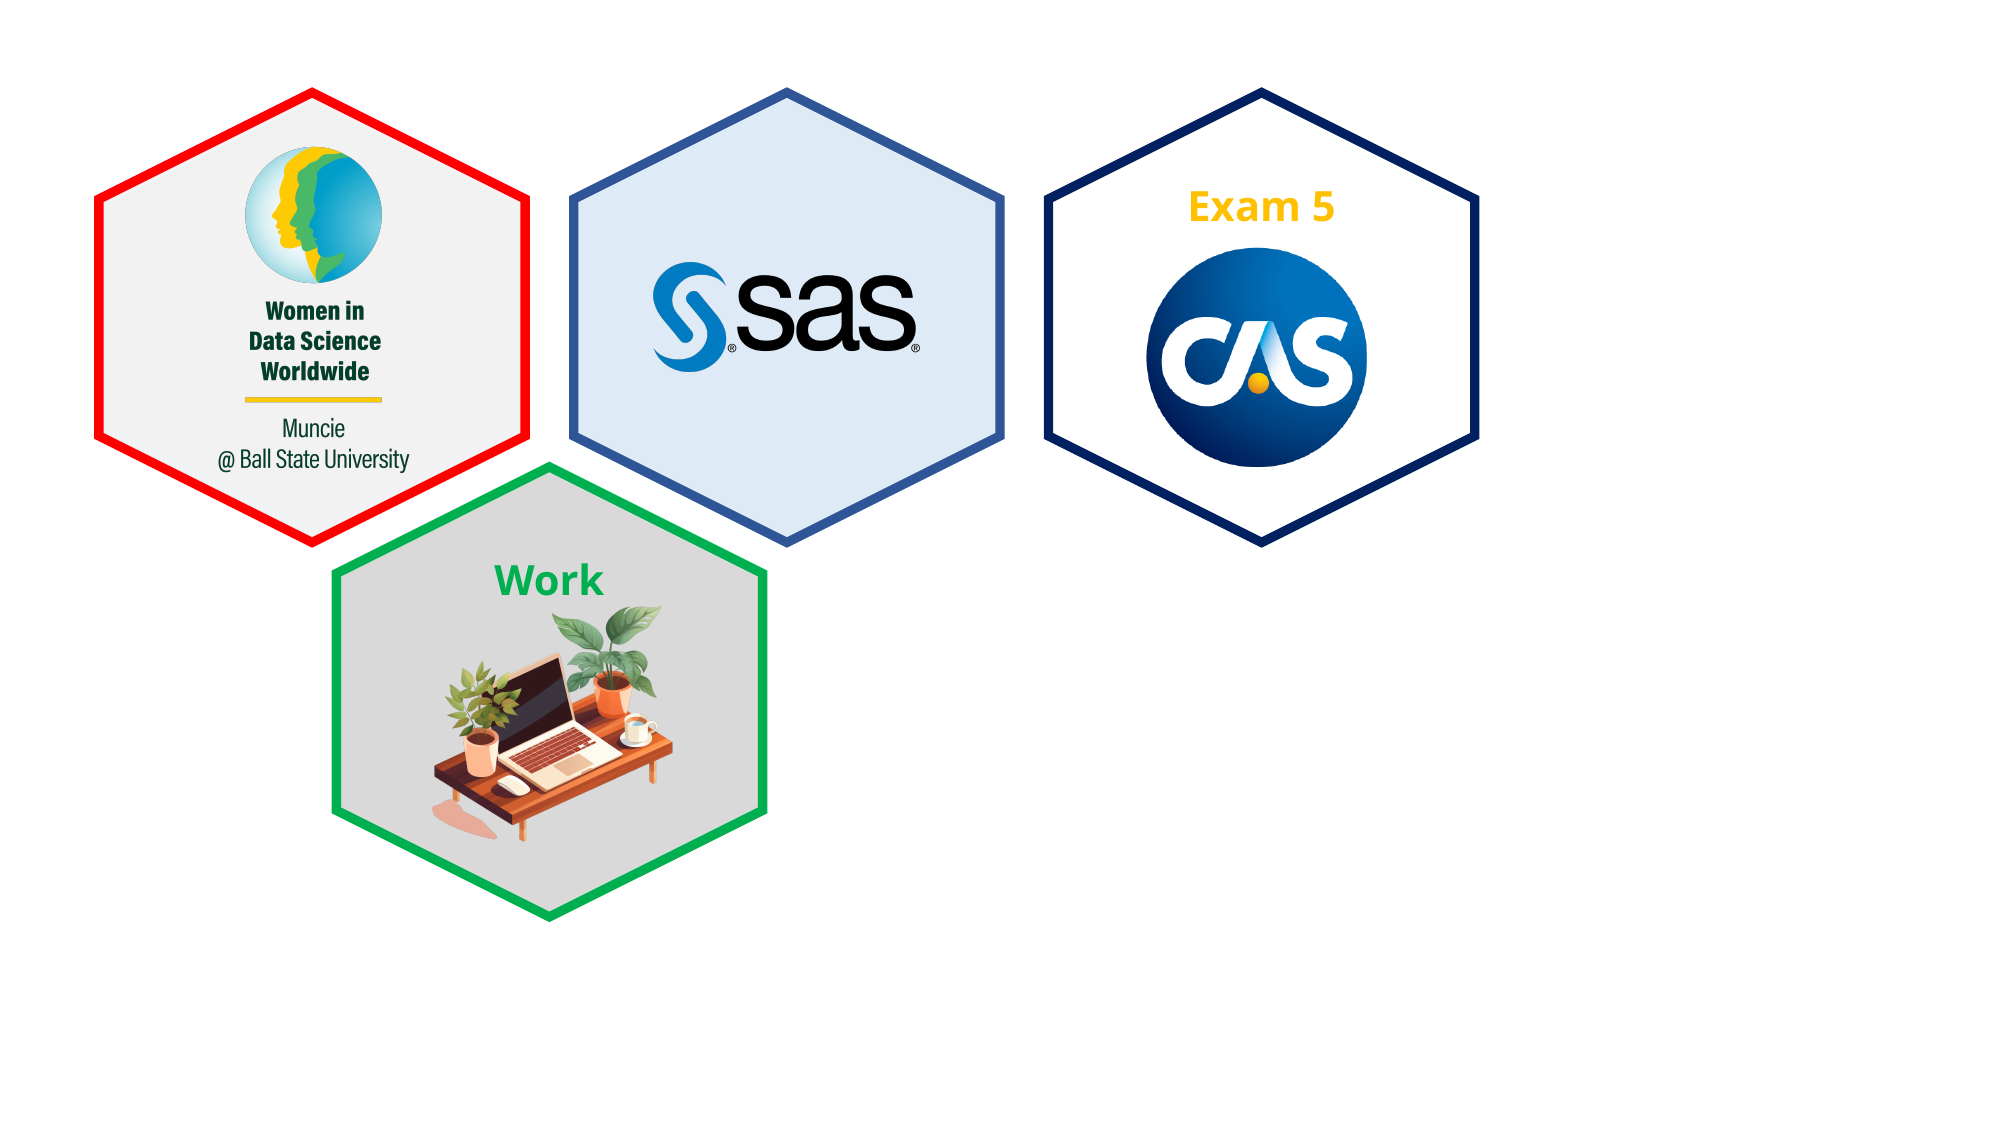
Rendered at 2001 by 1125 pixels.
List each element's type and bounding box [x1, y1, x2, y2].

text_box [573, 92, 1001, 543]
text_box [1048, 92, 1475, 543]
text_box [98, 92, 526, 543]
text_box [336, 466, 763, 917]
